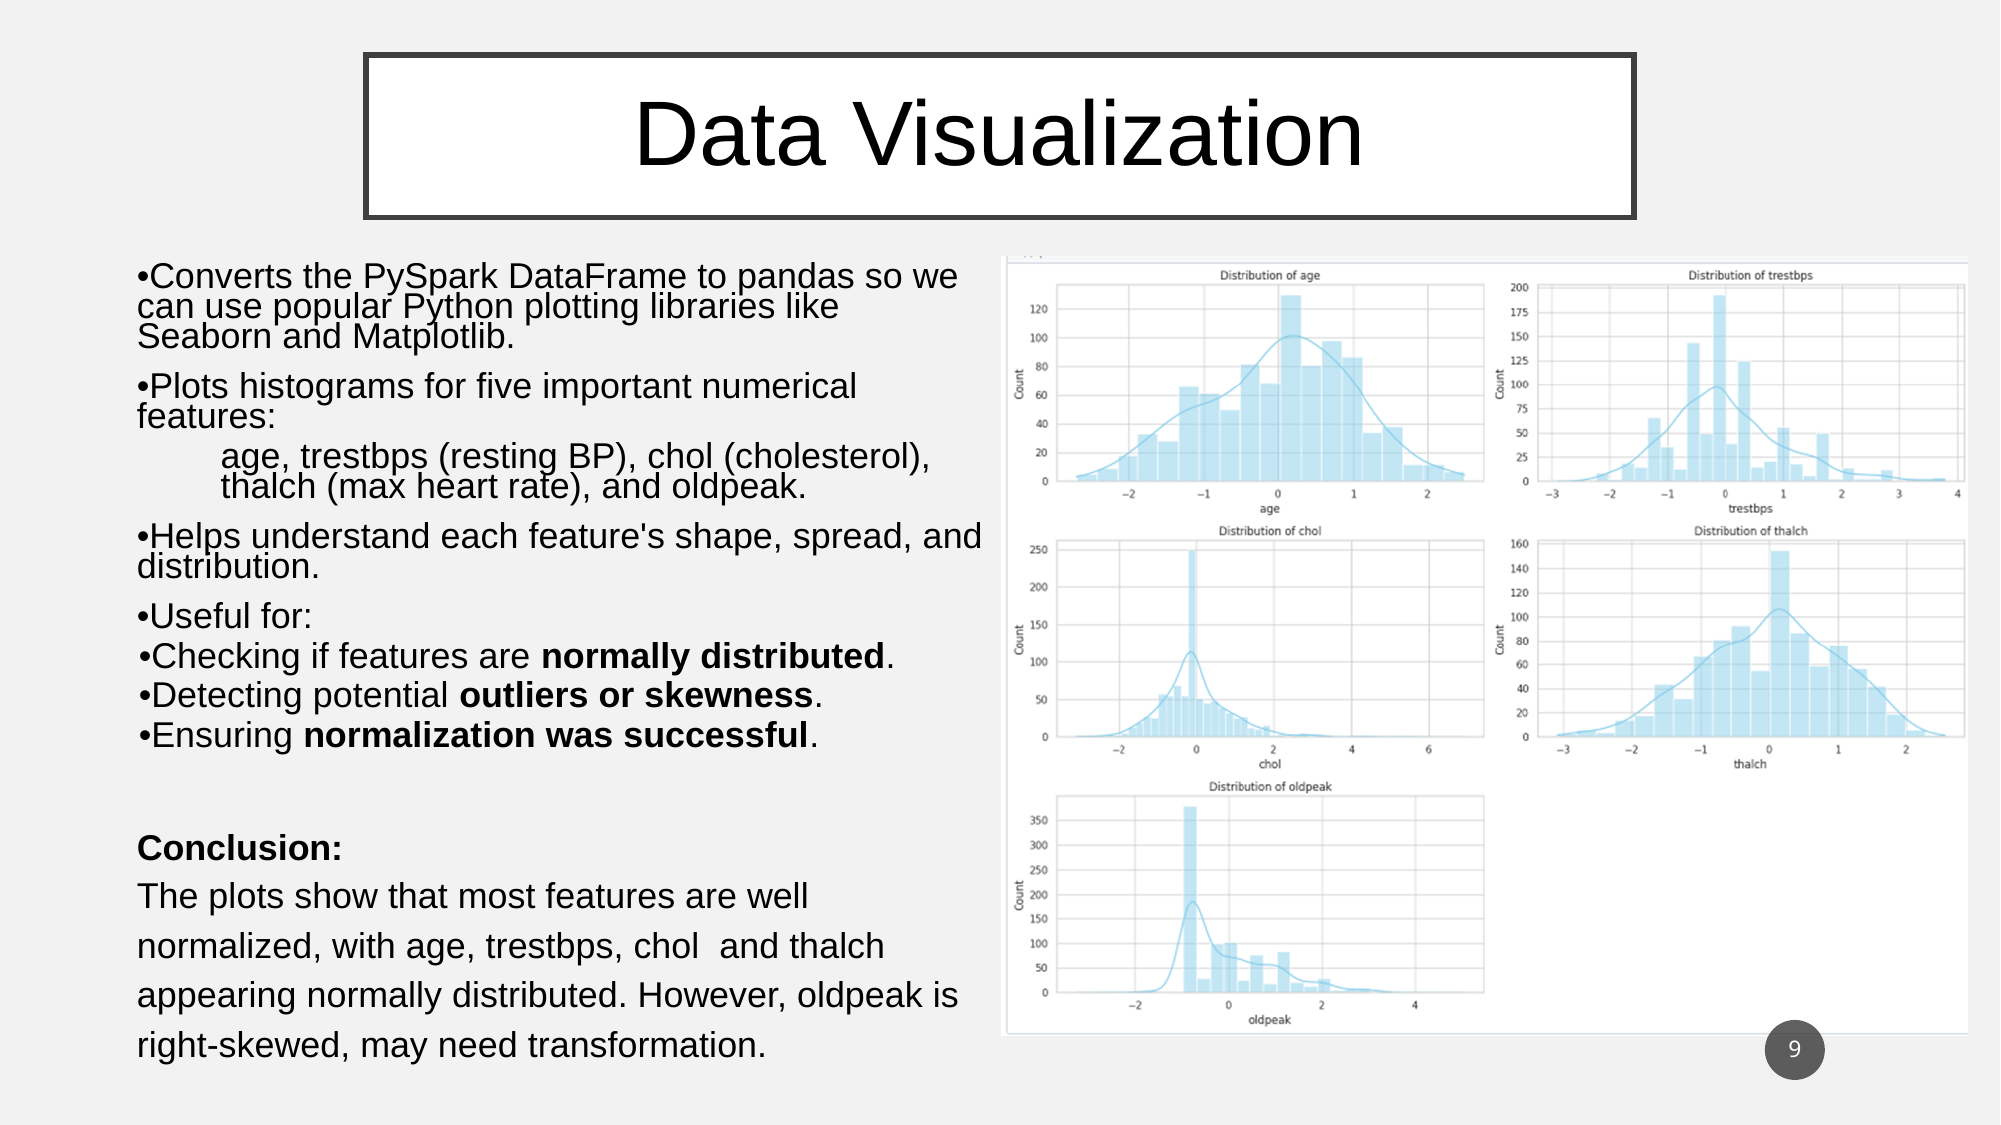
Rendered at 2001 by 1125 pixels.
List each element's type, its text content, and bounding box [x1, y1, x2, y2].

list •Converts the PySpark DataFrame to pandas so we can use popular Python plotting libraries like Seaborn and Matplotlib. •Plots histograms for five important numerical features: age, trestbps (resting BP), chol (cholesterol), thalch (max heart rate), and oldpeak. •Helps understand each feature's shape, spread, and distribution. •Useful for: •Checking if features are normally distributed. •Detecting potential outliers or skewness. •Ensuring normalization was successful. Conclusion: The plots show that most features are well normalized, with age, trestbps, chol and thalch appearing normally distributed. However, oldpeak is right-skewed, may need transformation. [121, 256, 1002, 1073]
title Data Visualization [363, 52, 1637, 220]
picture [1000, 256, 1968, 1036]
slide_number ‹#› [1764, 1044, 1825, 1080]
